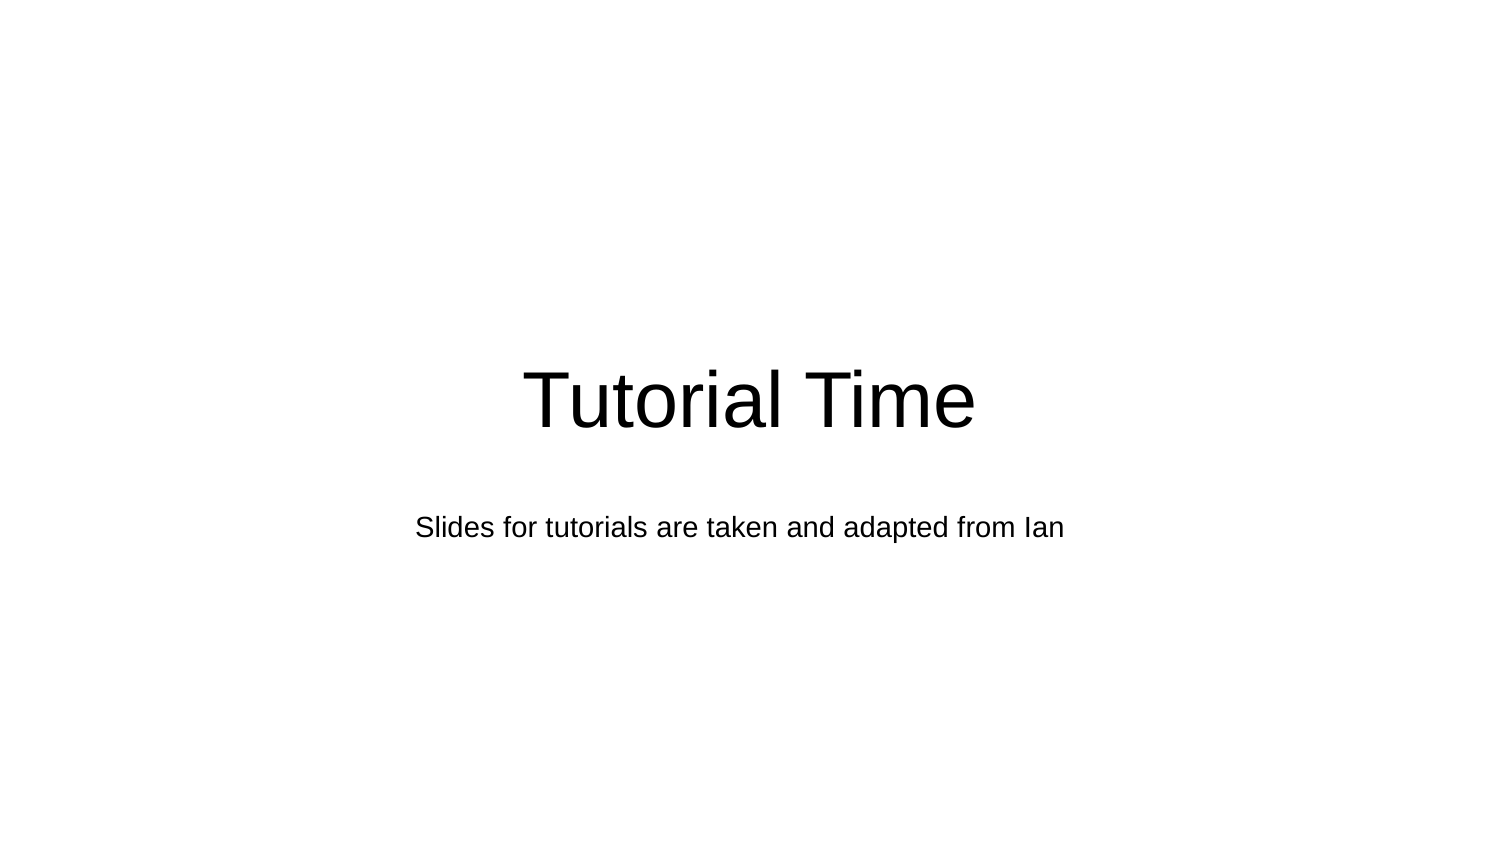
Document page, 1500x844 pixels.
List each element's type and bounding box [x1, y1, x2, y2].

title [51, 122, 1449, 459]
text_box [400, 493, 1444, 559]
